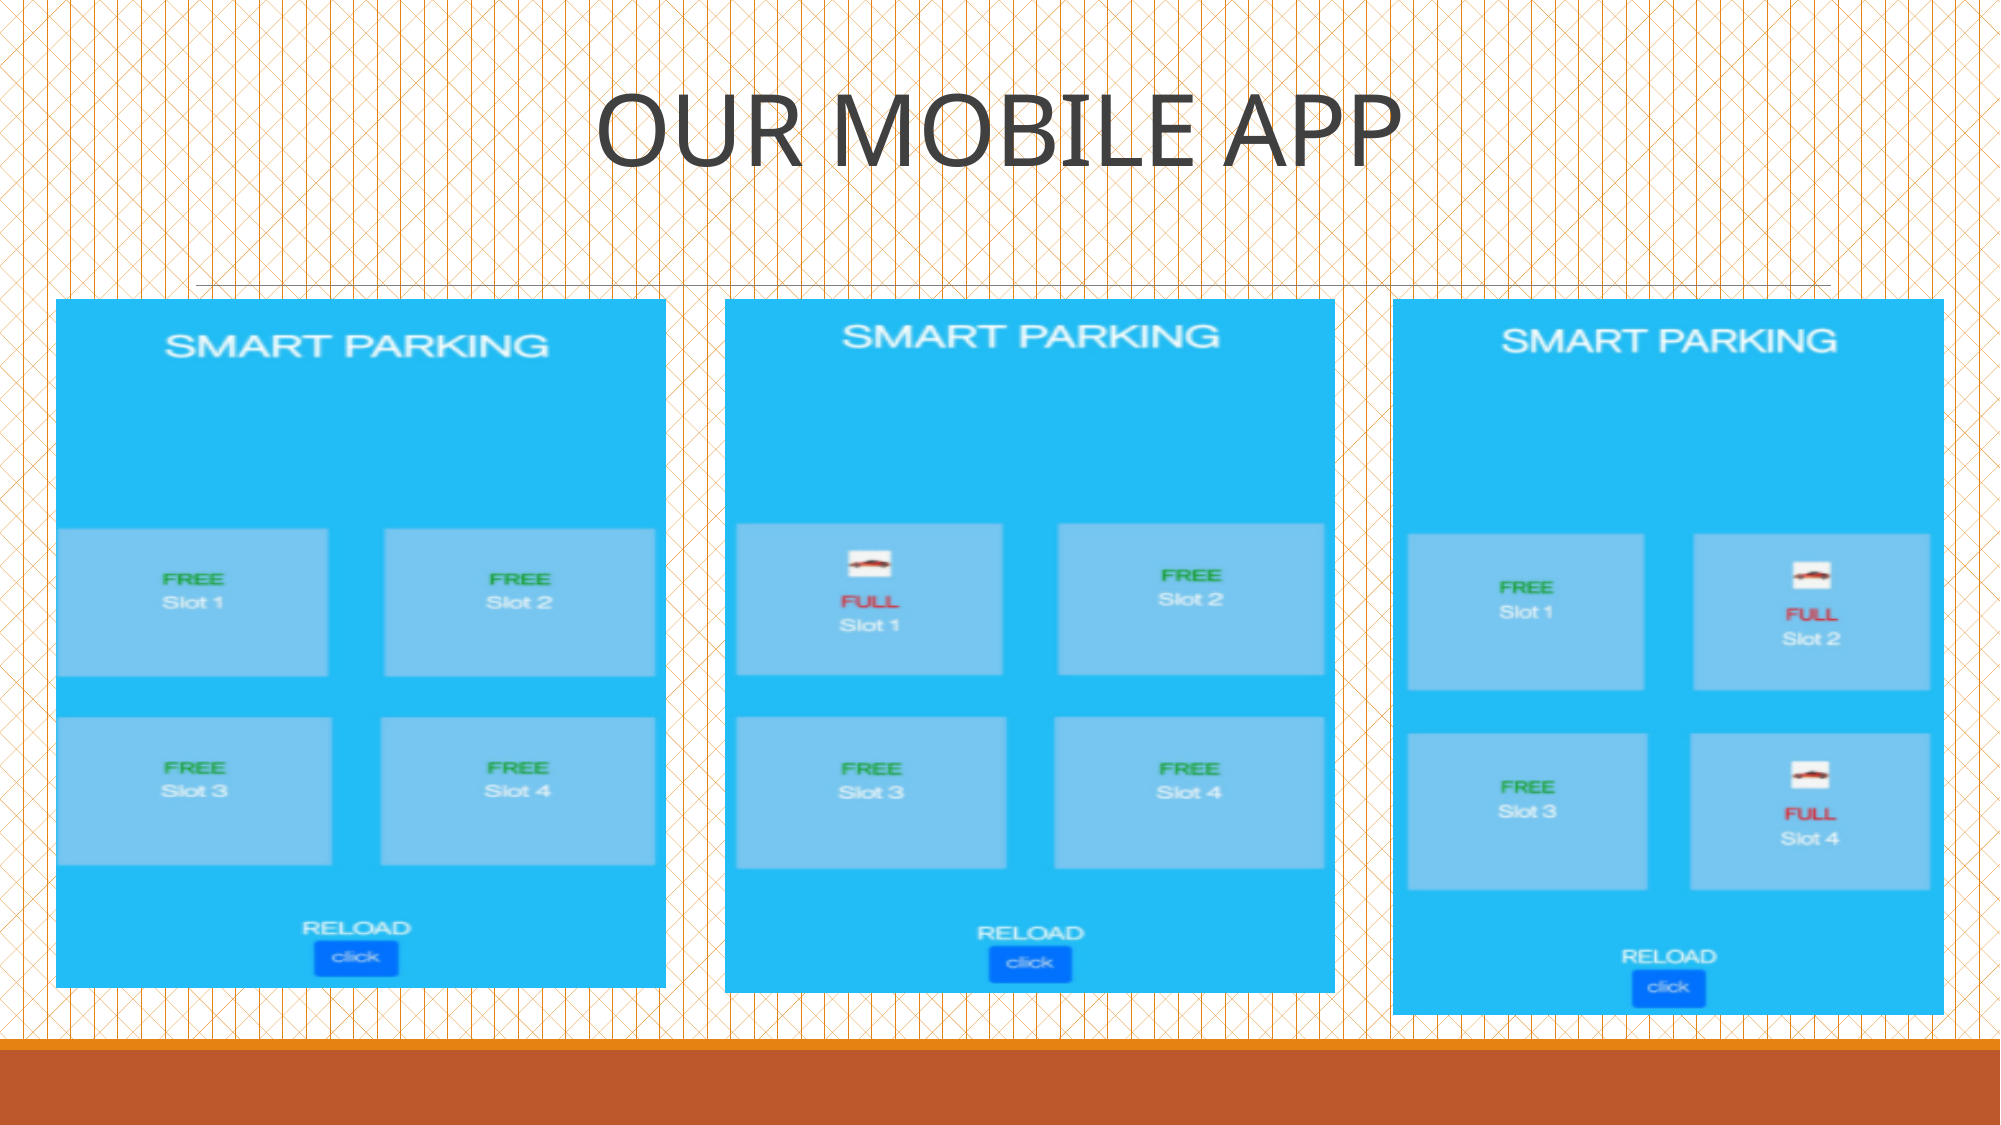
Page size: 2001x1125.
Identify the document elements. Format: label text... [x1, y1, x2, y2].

picture [1393, 299, 1945, 1016]
title OUR MOBILE APP [174, 46, 1825, 195]
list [55, 299, 667, 989]
picture [724, 299, 1335, 993]
